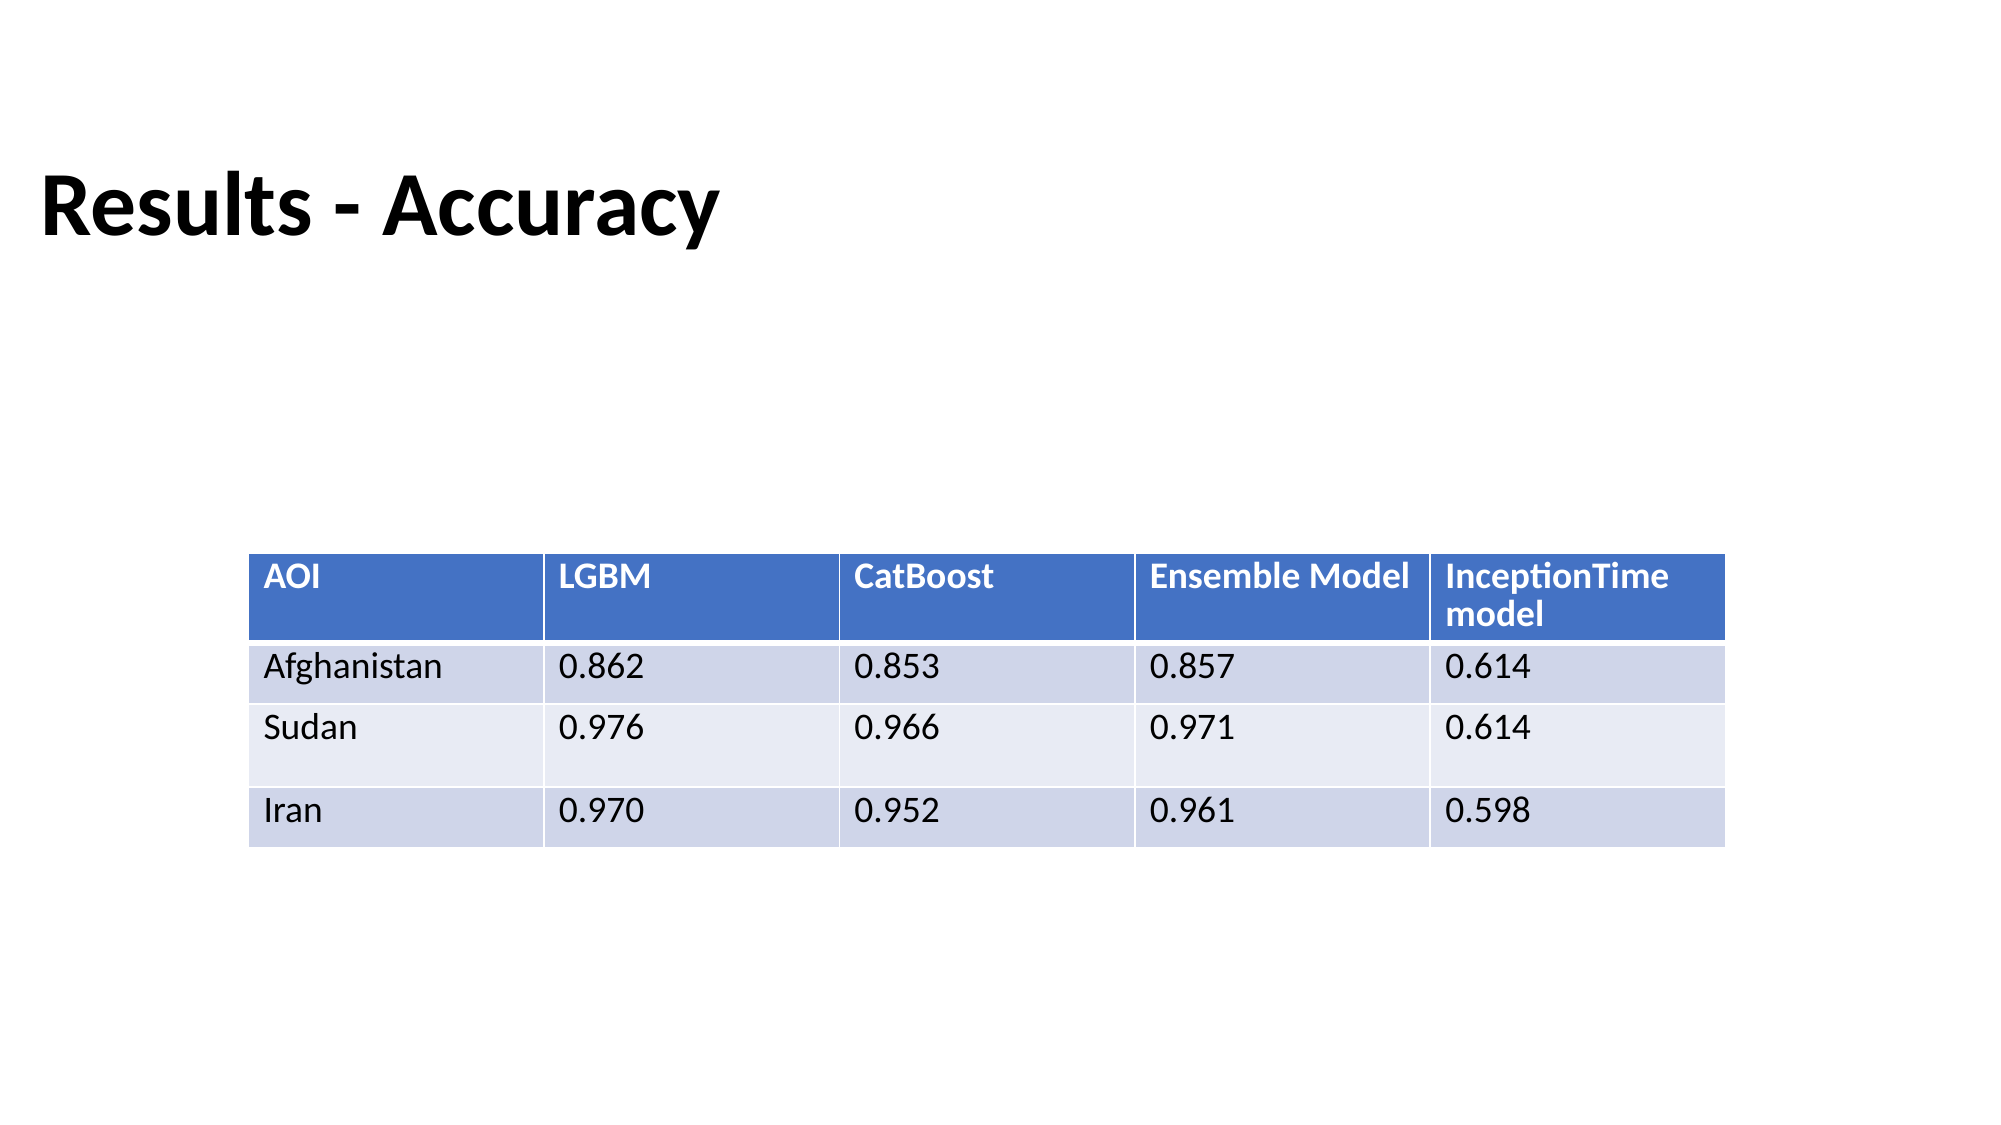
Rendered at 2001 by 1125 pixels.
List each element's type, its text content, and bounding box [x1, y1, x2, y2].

table_cell 0.966 [840, 705, 1134, 786]
table_header CatBoost [840, 554, 1134, 640]
table_header AOI [249, 554, 543, 640]
table_cell Afghanistan [249, 646, 543, 703]
table_cell 0.952 [840, 788, 1134, 847]
table_cell 0.970 [545, 788, 839, 847]
table_cell Iran [249, 788, 543, 847]
table_header InceptionTime model [1431, 554, 1725, 640]
table_cell 0.857 [1136, 646, 1429, 703]
table_header Ensemble Model [1136, 554, 1429, 640]
table_cell 0.614 [1431, 646, 1725, 703]
table_cell 0.961 [1136, 788, 1429, 847]
table_cell 0.971 [1136, 705, 1429, 786]
title Results - Accuracy [25, 120, 1596, 292]
table_header LGBM [545, 554, 839, 640]
table_cell 0.976 [545, 705, 839, 786]
table_cell Sudan [249, 705, 543, 786]
table_cell 0.598 [1431, 788, 1725, 847]
table_cell 0.853 [840, 646, 1134, 703]
table_cell 0.614 [1431, 705, 1725, 786]
table_cell 0.862 [545, 646, 839, 703]
